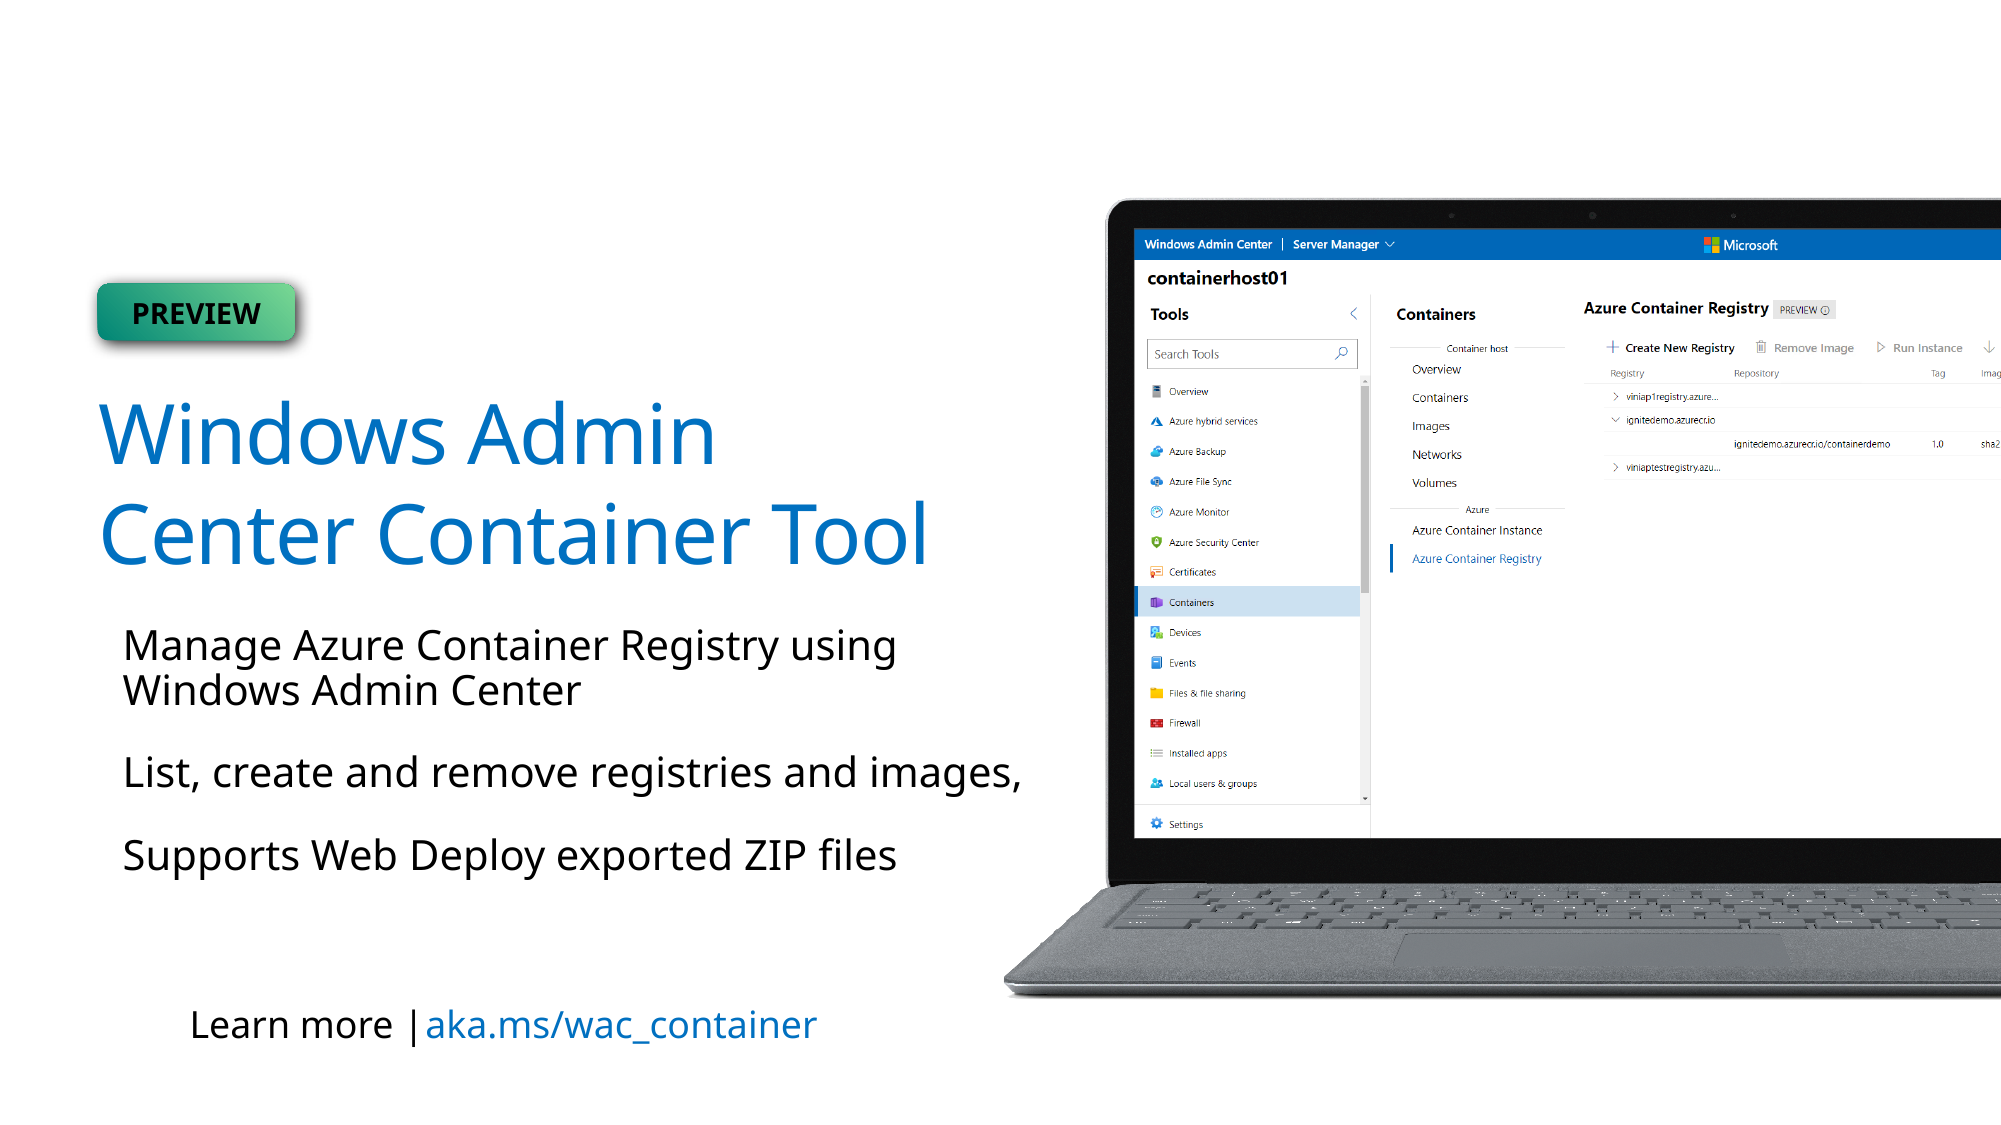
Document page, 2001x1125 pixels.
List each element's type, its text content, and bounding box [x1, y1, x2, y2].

list aka.ms/wac_container [425, 1000, 817, 1046]
list PREVIEW [83, 295, 309, 344]
list Manage Azure Container Registry using Windows Admin Center List, create and remove registries and images, Supports Web Deploy exported ZIP files [122, 624, 817, 897]
list Learn more | [185, 1000, 429, 1047]
title Windows Admin Center Container Tool [98, 380, 817, 581]
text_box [817, 42, 2000, 1088]
text_box [96, 283, 296, 295]
